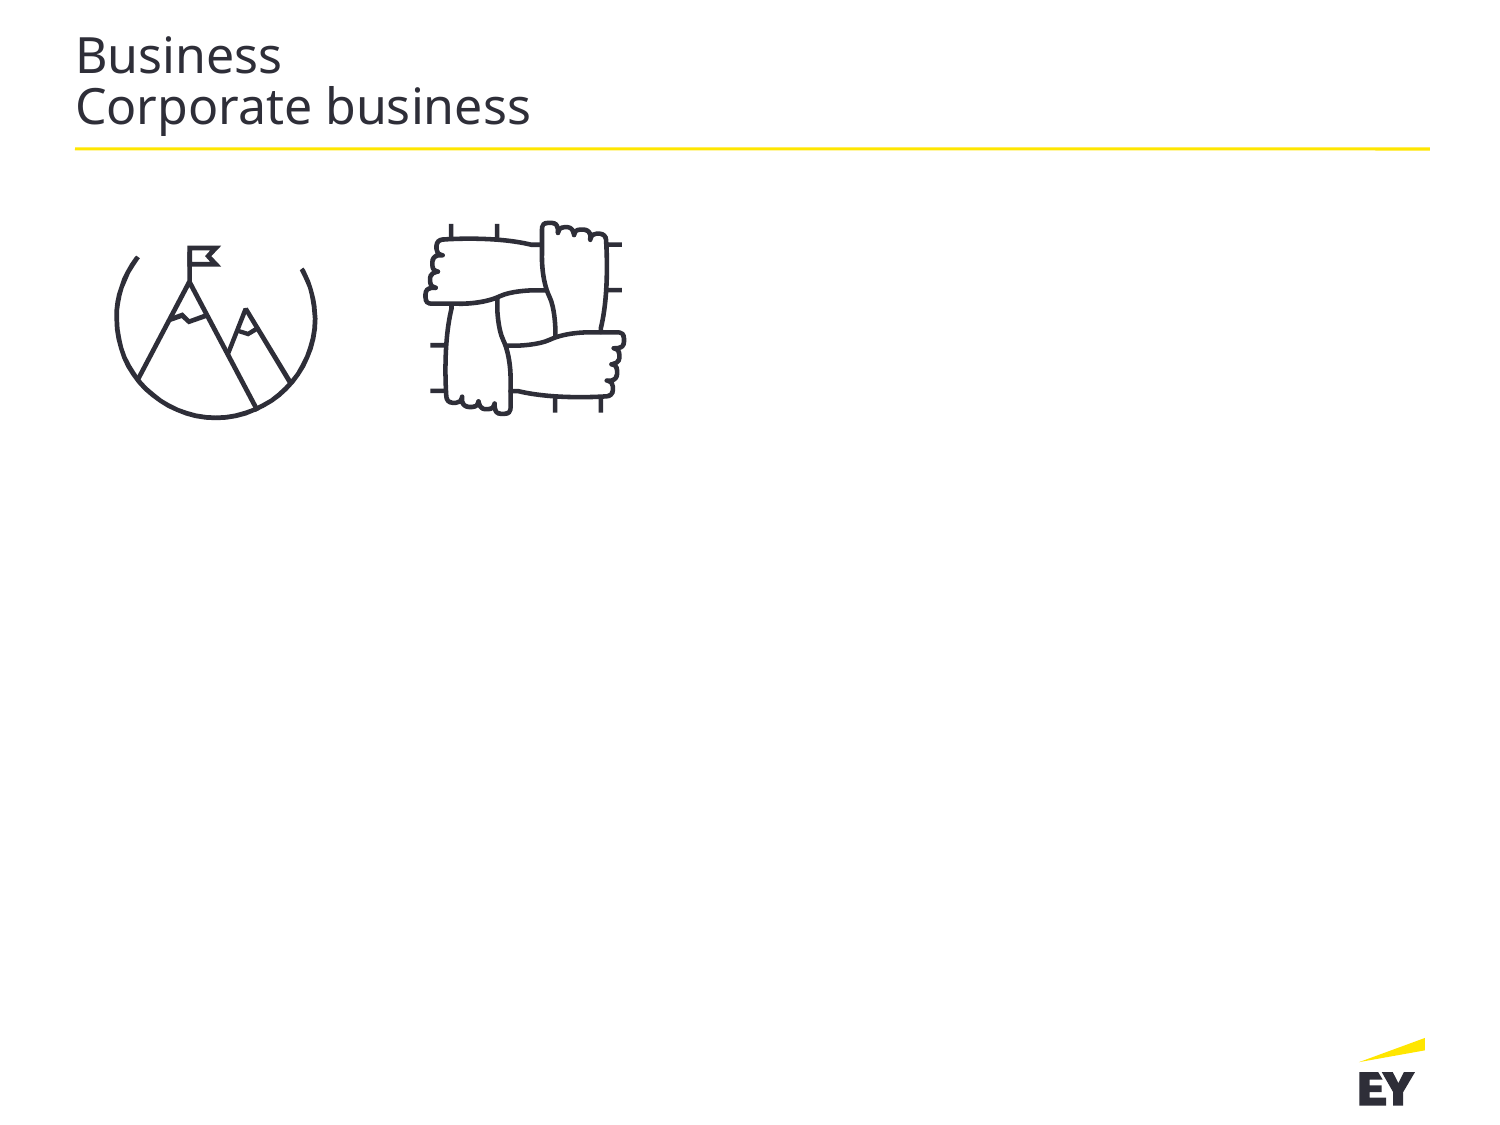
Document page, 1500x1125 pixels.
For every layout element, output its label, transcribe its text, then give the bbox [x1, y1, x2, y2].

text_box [422, 220, 627, 417]
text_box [114, 245, 318, 421]
title Business Corporate business [75, 33, 1425, 131]
